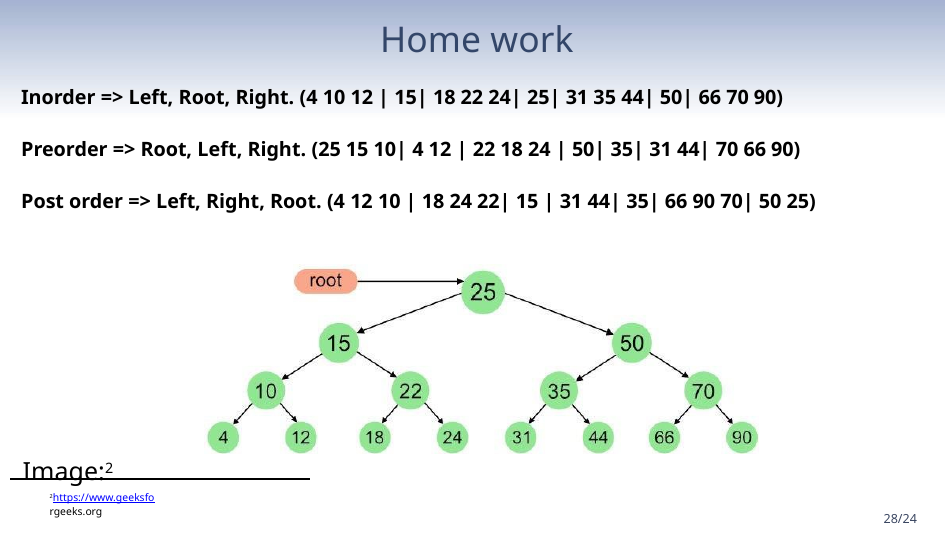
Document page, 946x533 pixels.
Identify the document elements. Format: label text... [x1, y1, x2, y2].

text_box 28/24 [881, 509, 919, 527]
text_box Inorder => Left, Root, Right. (4 10 12 | 15| 18 22 24| 25| 31 35 44| 50| 66 70 90) Preorder => Root, Left, Right. (25 15 10| 4 12 | 22 18 24 | 50| 35| 31 44| 70 66 90) Post order => Left, Right, Root. (4 12 10 | 18 24 22| 15 | 31 44| 35| 66 90 70| 50 25) [21, 79, 941, 213]
picture [203, 264, 759, 454]
title Home work [280, 15, 666, 79]
text_box Image:2 [16, 453, 214, 486]
picture [0, 0, 945, 118]
text_box 2https://www.geeksforgeeks.org [43, 488, 200, 518]
